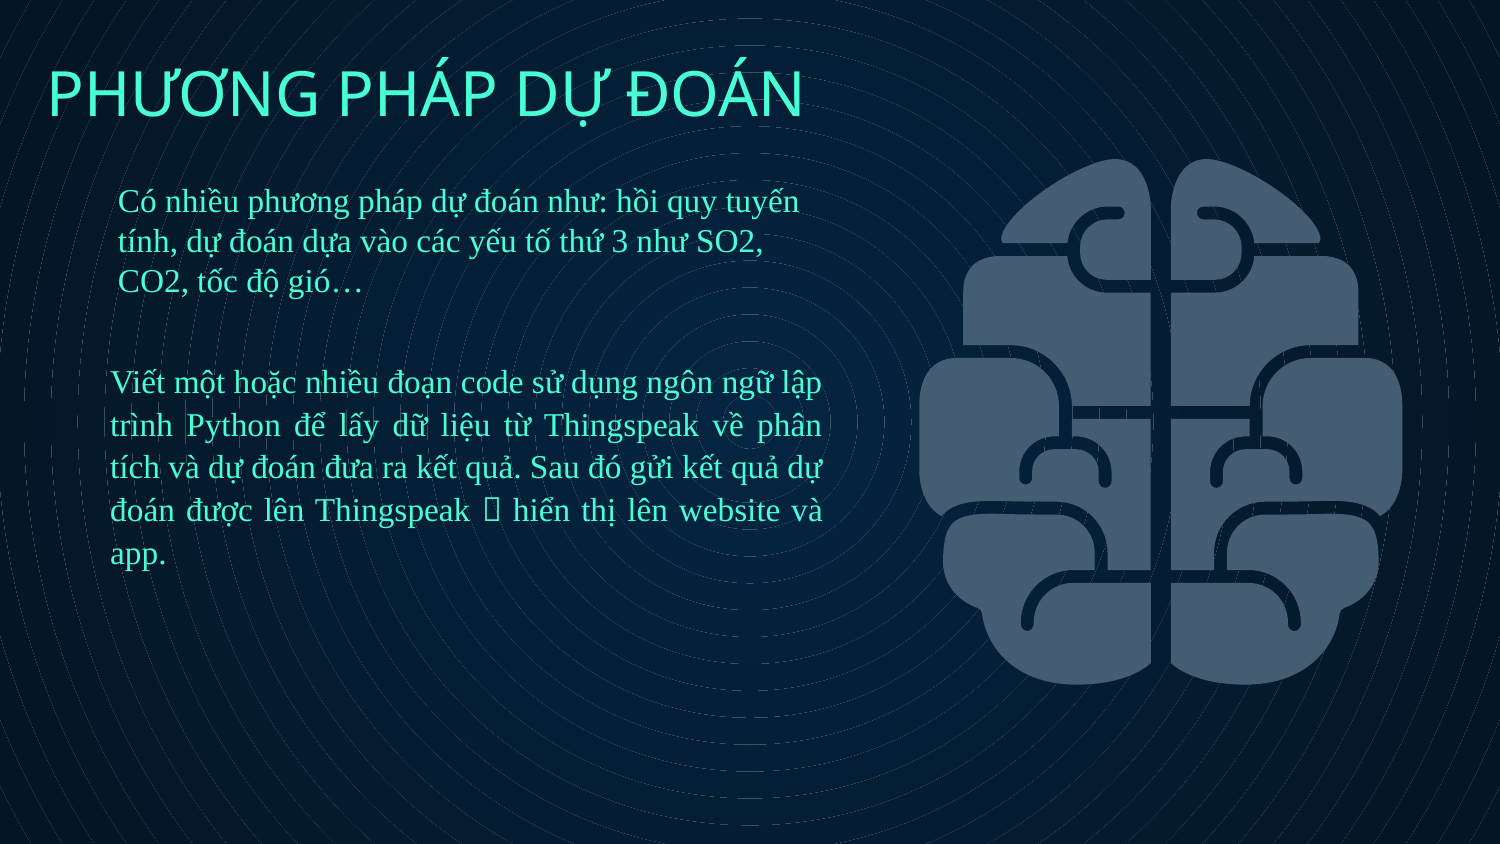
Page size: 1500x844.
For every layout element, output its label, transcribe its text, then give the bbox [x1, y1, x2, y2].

text_box Viết một hoặc nhiều đoạn code sử dụng ngôn ngữ lập trình Python để lấy dữ liệu từ Thingspeak về phân tích và dự đoán đưa ra kết quả. Sau đó gửi kết quả dự đoán được lên Thingspeak  hiển thị lên website và app. [20, 349, 839, 579]
text_box Có nhiều phương pháp dự đoán như: hồi quy tuyến tính, dự đoán dựa vào các yếu tố thứ 3 như SO2, CO2, tốc độ gió… [103, 171, 854, 307]
title PHƯƠNG PHÁP DỰ ĐOÁN [0, 44, 854, 144]
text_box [918, 158, 1404, 685]
